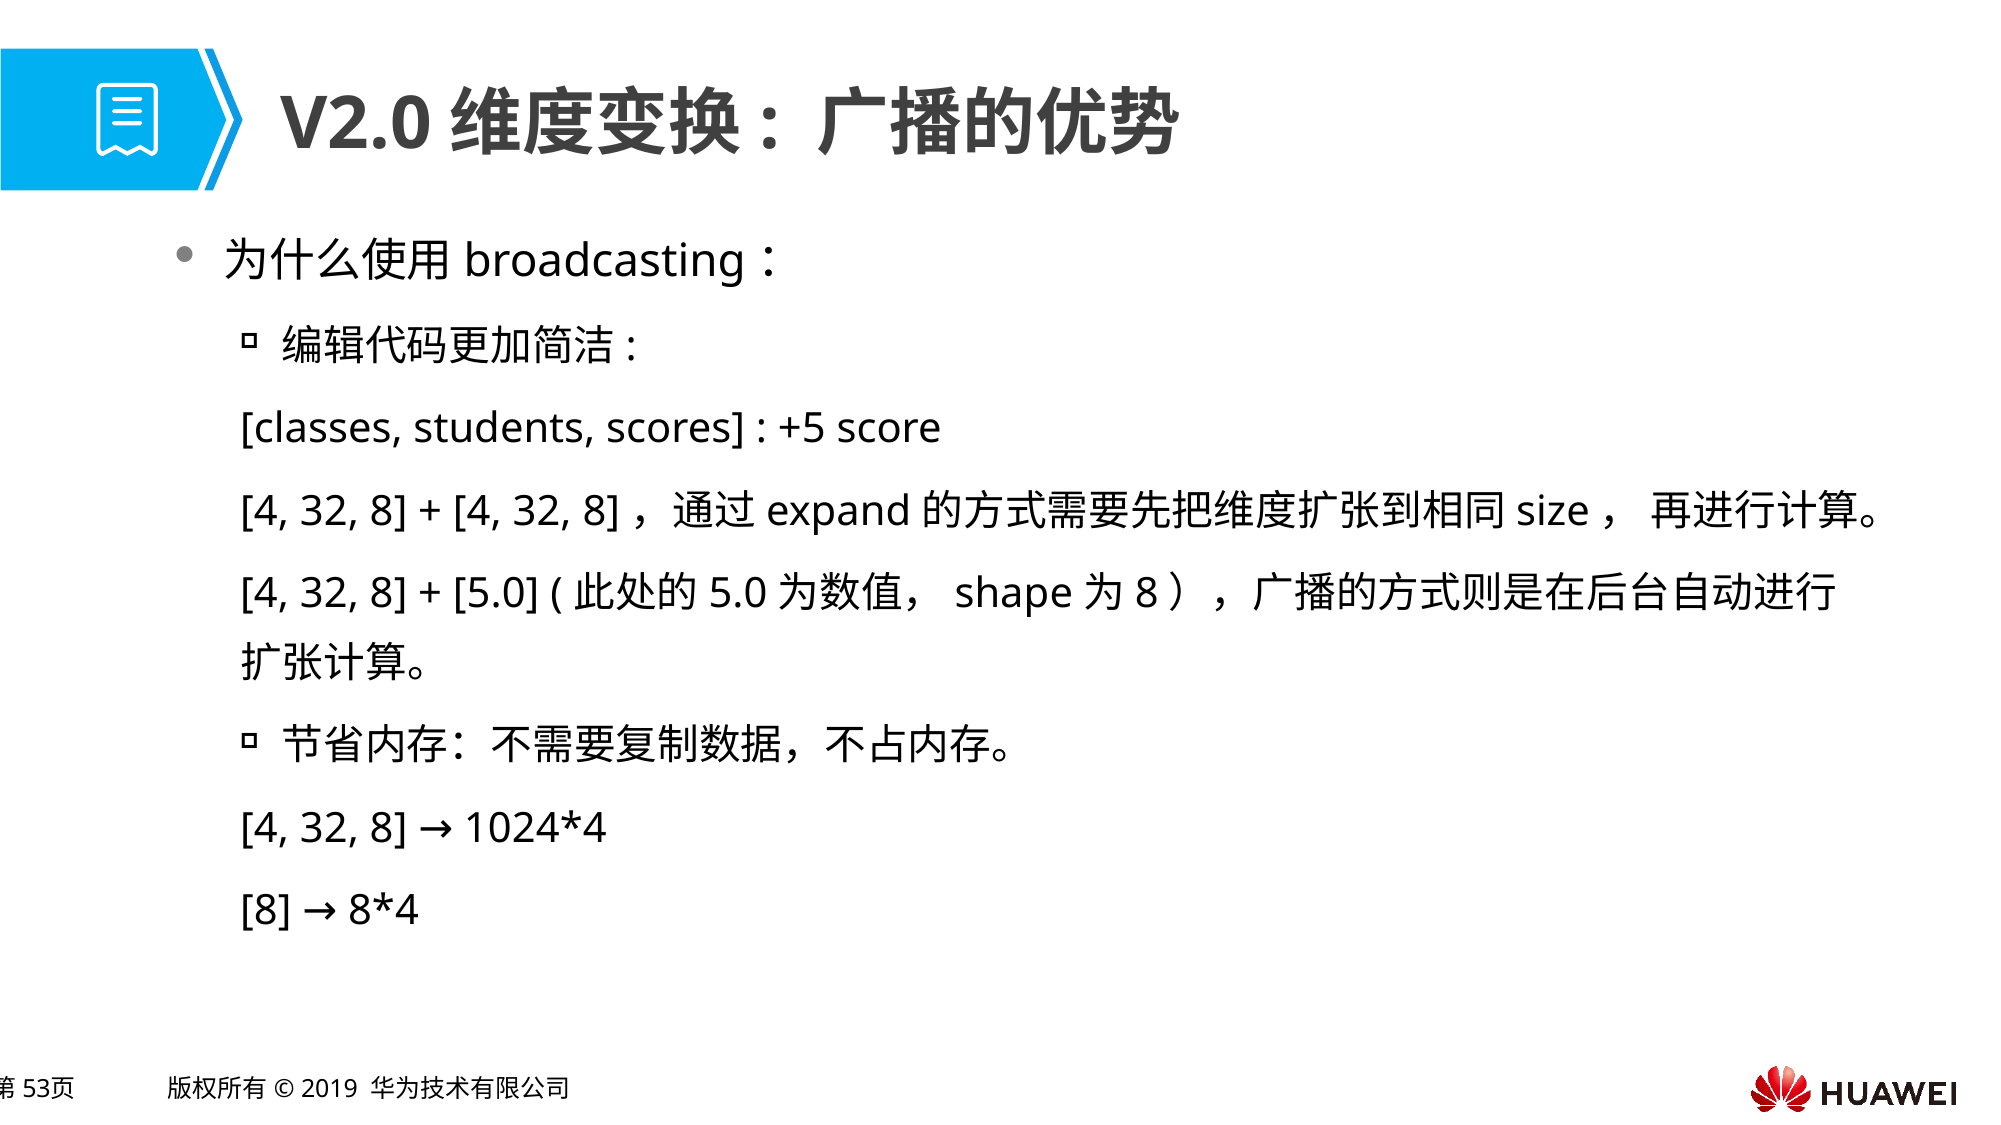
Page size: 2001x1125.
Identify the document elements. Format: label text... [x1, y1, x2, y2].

title V2.0维度变换: 广播的优势 [263, 67, 1877, 173]
picture [1751, 1066, 1956, 1112]
list 为什么使用broadcasting： 编辑代码更加简洁: [classes, students, scores] : +5 score [4, 32, 8] + [4, 32, 8]，通过expand的方式需要先把维度扩张到相同size， 再进行计算。 [4, 32, 8] + [5.0] (此处的5.0为数值，shape为8），广播的方式则是在后台自动进行扩张计算。 节省内存：不需要复制数据，不占内存。 [4, 32, 8] → 1024*4 [8] → 8*4 [160, 202, 1883, 1048]
